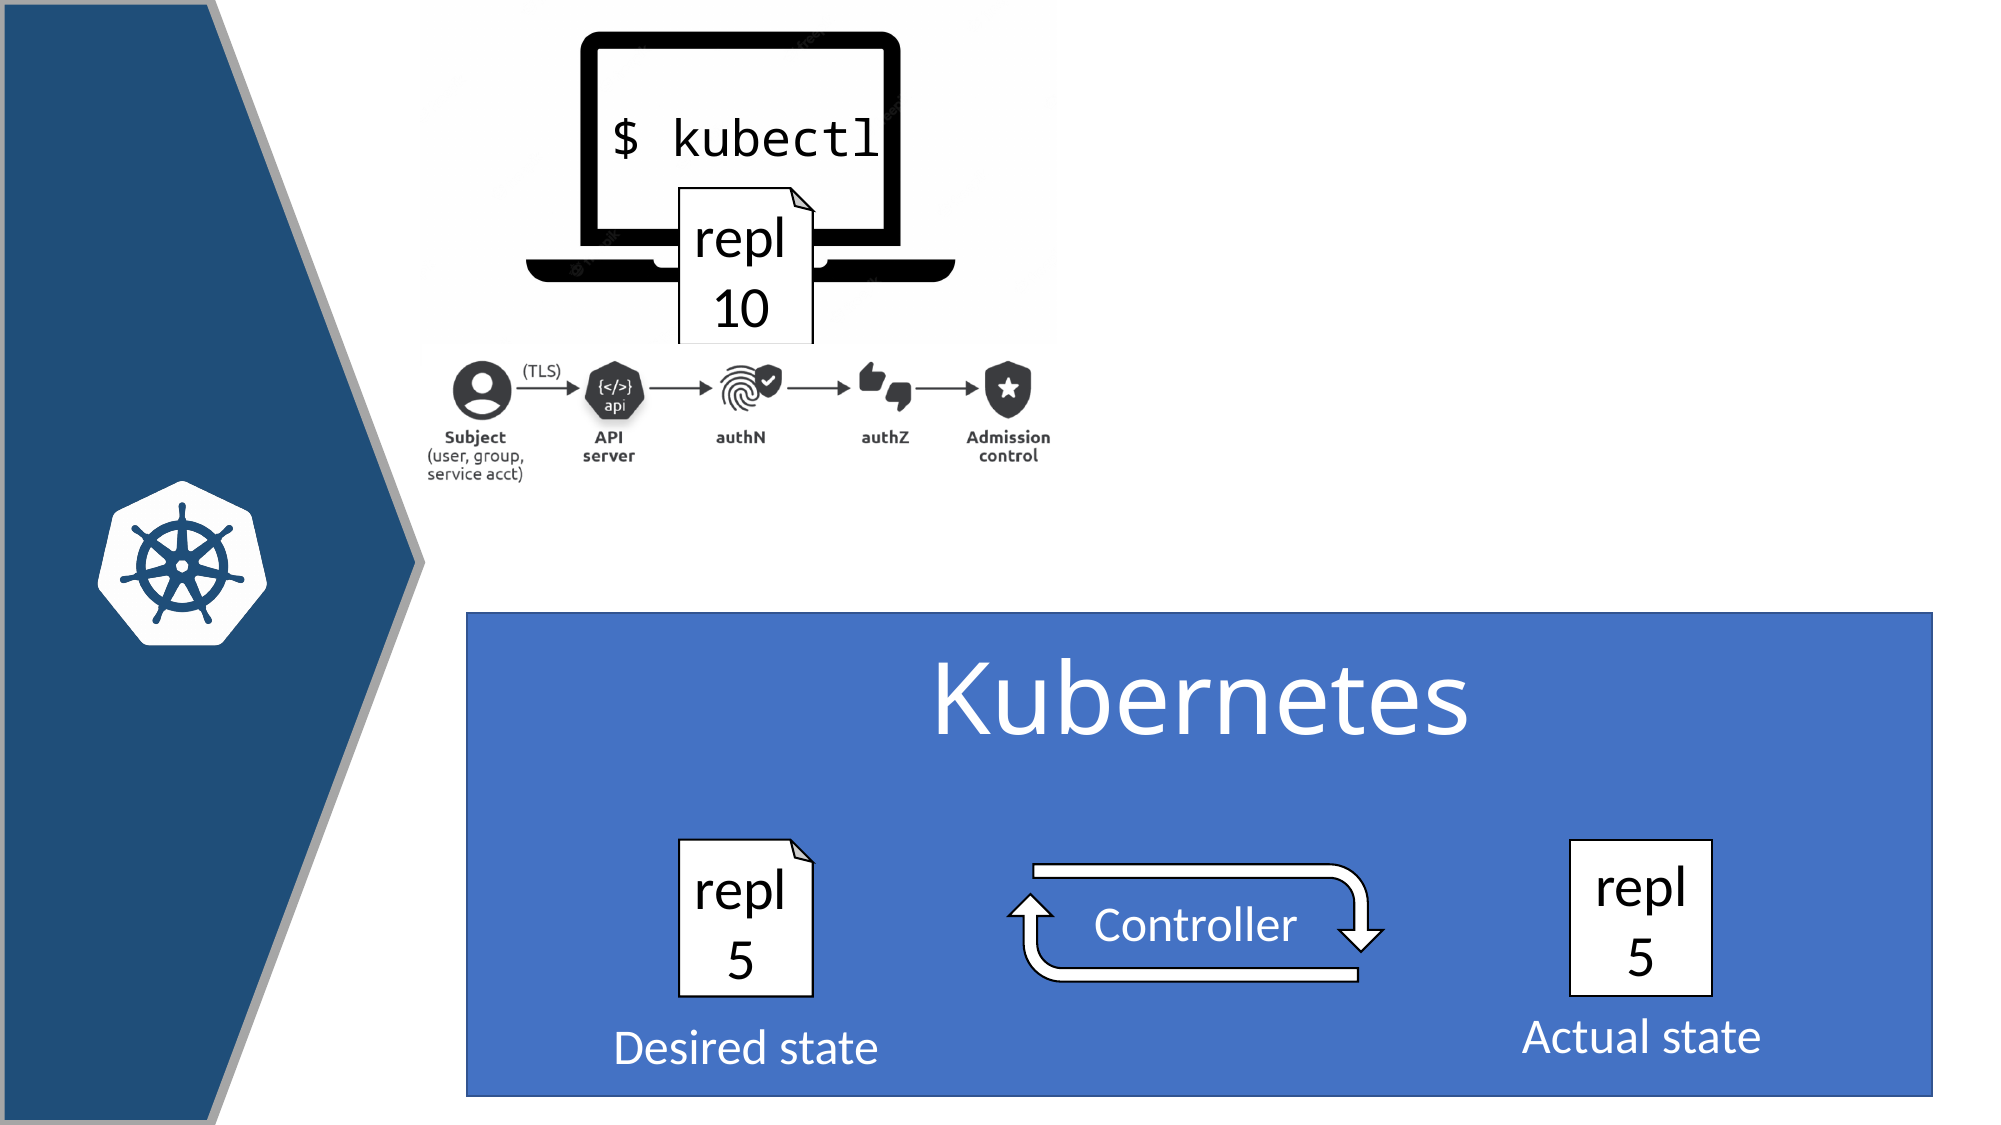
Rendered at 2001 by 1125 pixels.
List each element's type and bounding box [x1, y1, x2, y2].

text_box [679, 187, 813, 344]
picture [96, 478, 268, 647]
text_box [0, 0, 422, 1125]
picture [422, 344, 1059, 488]
text_box [679, 839, 813, 1000]
text_box [466, 612, 1933, 1097]
text_box [420, 0, 1057, 366]
